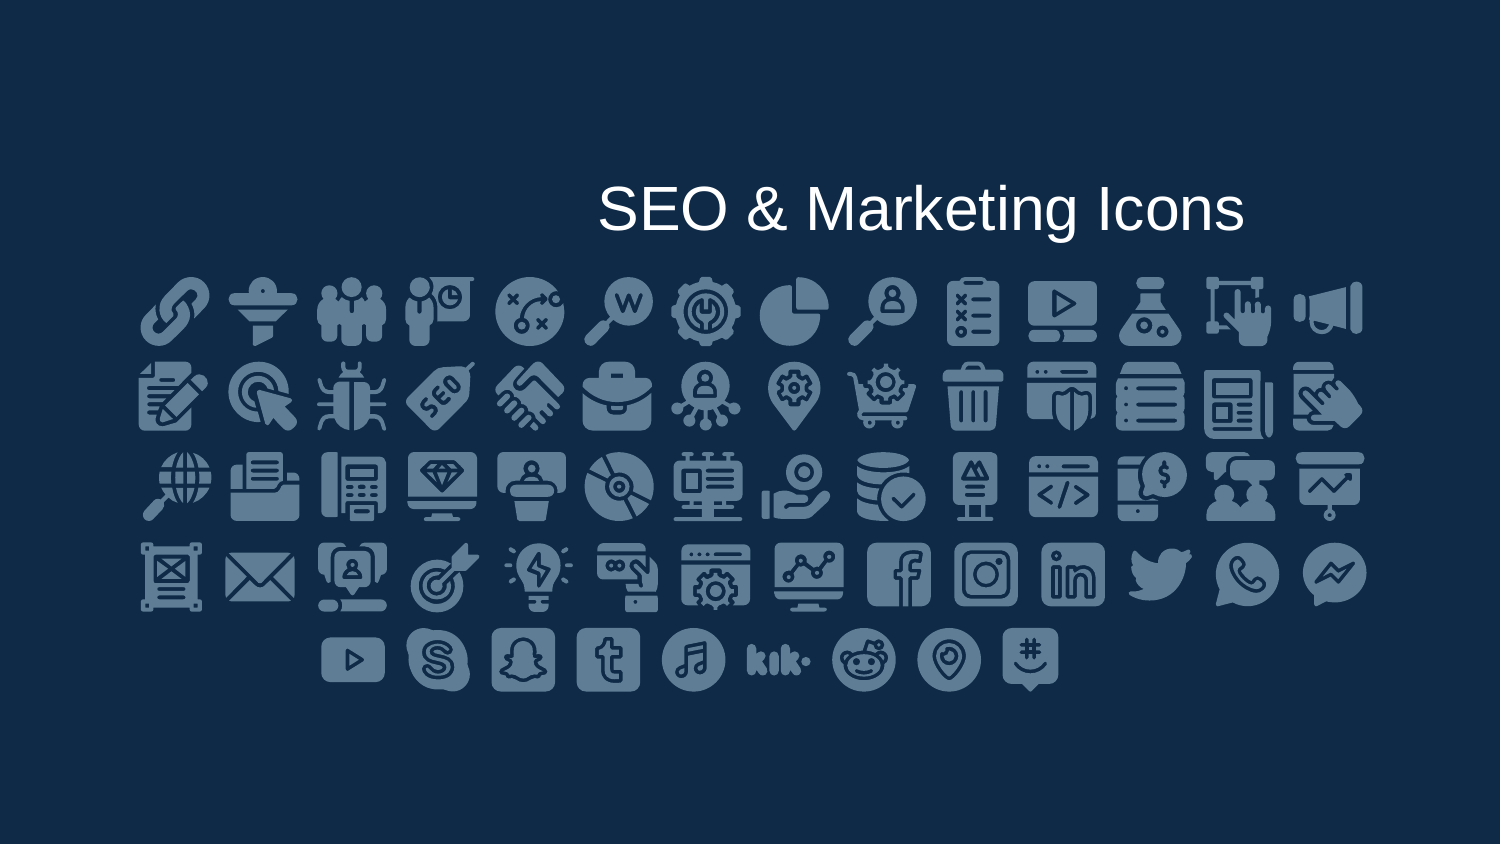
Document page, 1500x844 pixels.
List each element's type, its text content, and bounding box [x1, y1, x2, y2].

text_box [1041, 542, 1106, 607]
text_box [1293, 281, 1363, 335]
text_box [1302, 542, 1367, 607]
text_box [1215, 542, 1280, 607]
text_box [761, 454, 831, 520]
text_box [582, 361, 653, 431]
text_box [495, 276, 565, 347]
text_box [491, 627, 556, 692]
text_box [671, 276, 741, 347]
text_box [228, 361, 298, 431]
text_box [856, 451, 927, 522]
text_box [405, 276, 476, 347]
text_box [1115, 361, 1186, 431]
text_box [140, 542, 203, 612]
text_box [1026, 280, 1098, 343]
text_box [410, 542, 481, 613]
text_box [225, 552, 295, 602]
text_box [406, 627, 471, 692]
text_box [1117, 451, 1188, 522]
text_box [138, 361, 212, 431]
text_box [576, 627, 641, 692]
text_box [661, 627, 726, 692]
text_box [767, 361, 821, 431]
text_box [866, 542, 931, 607]
text_box [584, 277, 653, 346]
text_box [138, 276, 212, 347]
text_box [584, 451, 654, 522]
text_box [946, 276, 1000, 347]
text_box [672, 451, 744, 522]
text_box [596, 542, 659, 613]
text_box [1203, 352, 1274, 440]
text_box [1128, 548, 1192, 601]
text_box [1116, 276, 1185, 347]
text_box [759, 276, 829, 347]
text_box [405, 361, 476, 431]
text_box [952, 451, 998, 522]
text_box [316, 276, 387, 347]
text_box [1206, 276, 1272, 347]
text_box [494, 361, 566, 431]
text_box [680, 544, 751, 611]
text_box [845, 276, 918, 347]
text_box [315, 361, 388, 432]
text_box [320, 451, 387, 522]
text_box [317, 542, 388, 612]
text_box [226, 276, 300, 347]
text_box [142, 451, 212, 522]
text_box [942, 361, 1004, 431]
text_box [846, 363, 917, 429]
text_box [1028, 455, 1099, 518]
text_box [1205, 451, 1276, 522]
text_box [503, 542, 574, 613]
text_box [1026, 361, 1097, 431]
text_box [746, 643, 811, 676]
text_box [773, 542, 844, 612]
title SEO & Marketing Icons [343, 153, 1500, 233]
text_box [671, 361, 741, 431]
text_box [230, 451, 300, 522]
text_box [407, 451, 478, 522]
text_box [497, 451, 567, 522]
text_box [917, 627, 982, 692]
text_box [954, 542, 1019, 607]
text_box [320, 637, 386, 683]
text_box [1292, 361, 1364, 431]
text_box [831, 627, 897, 692]
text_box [1293, 451, 1367, 522]
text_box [1002, 627, 1059, 692]
